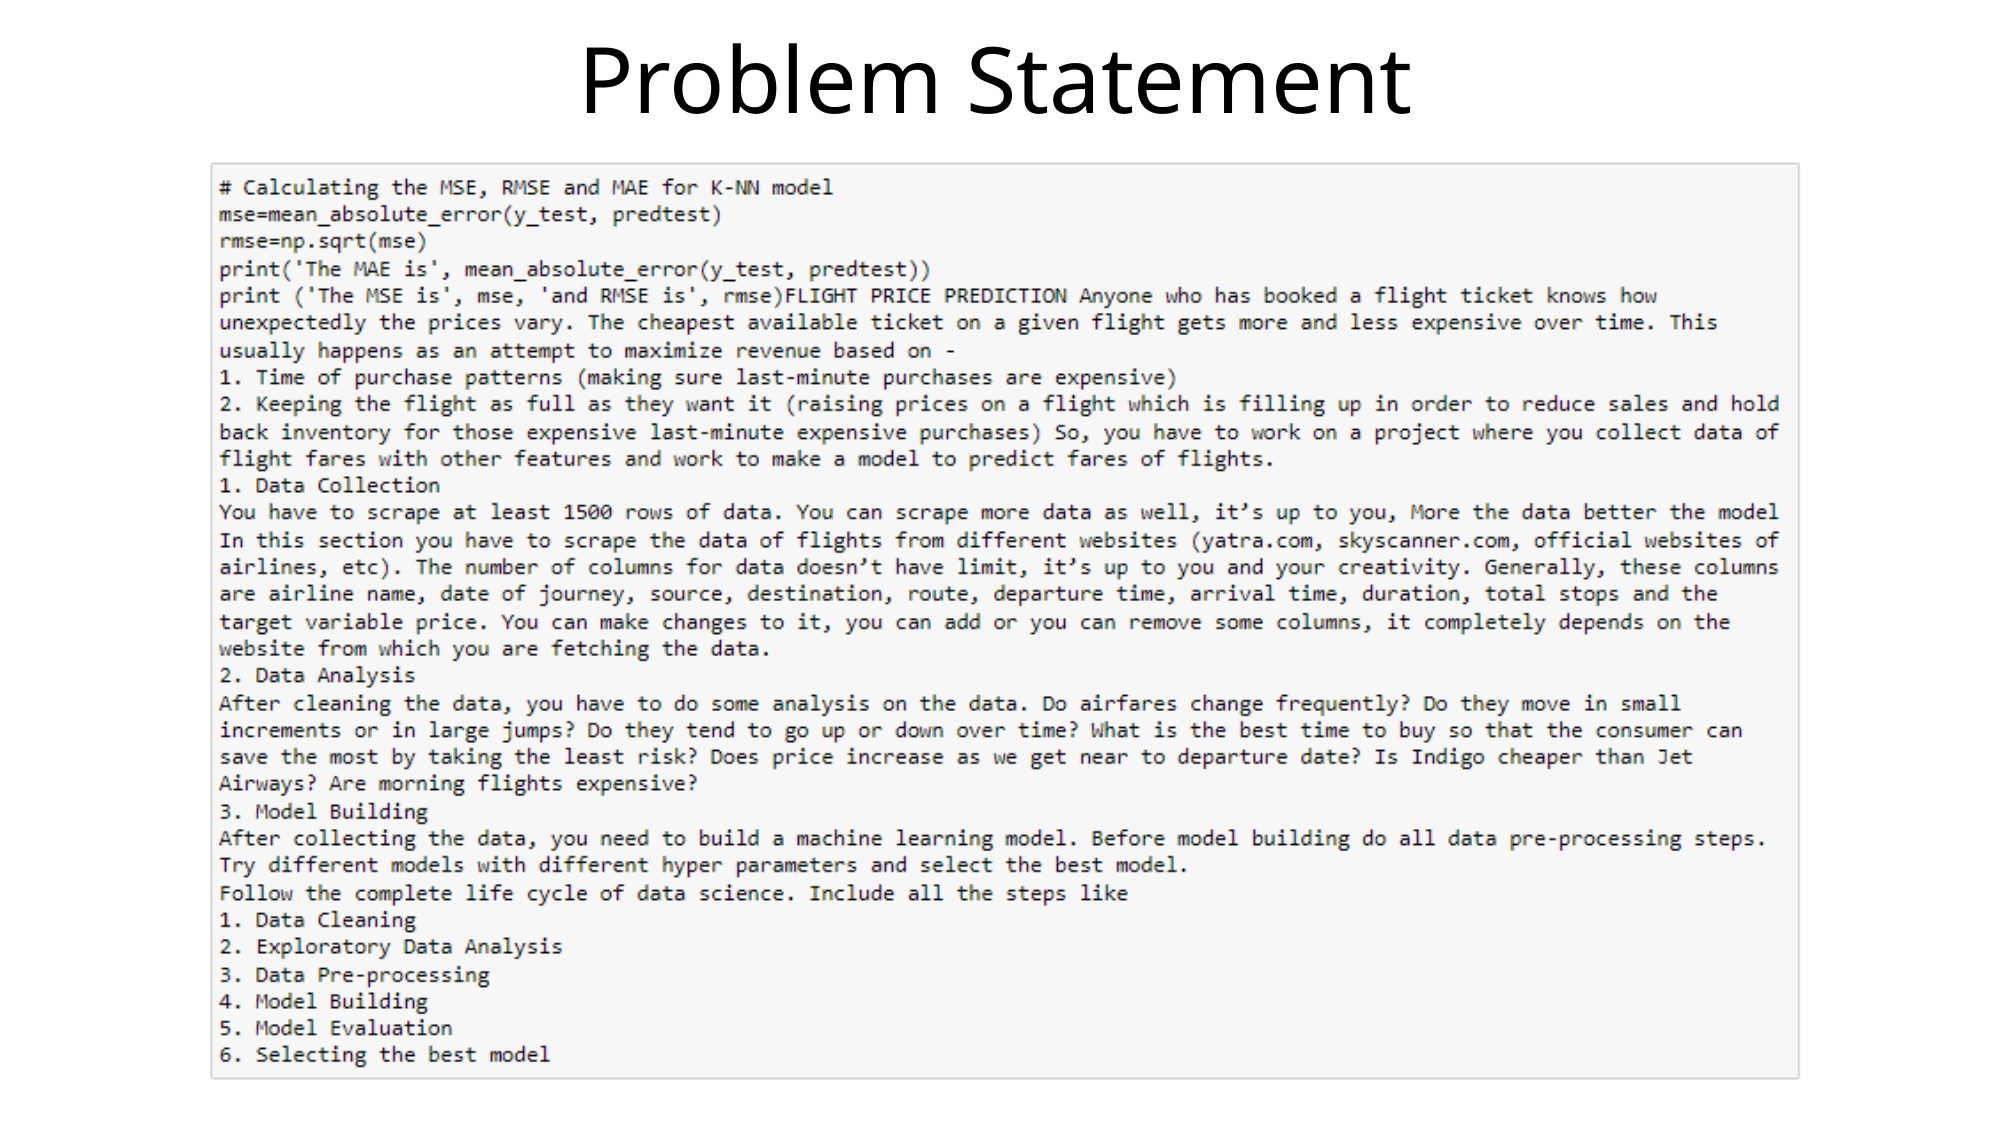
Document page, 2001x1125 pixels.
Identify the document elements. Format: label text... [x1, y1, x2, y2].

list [162, 159, 1830, 1090]
title Problem Statement [133, 24, 1859, 145]
